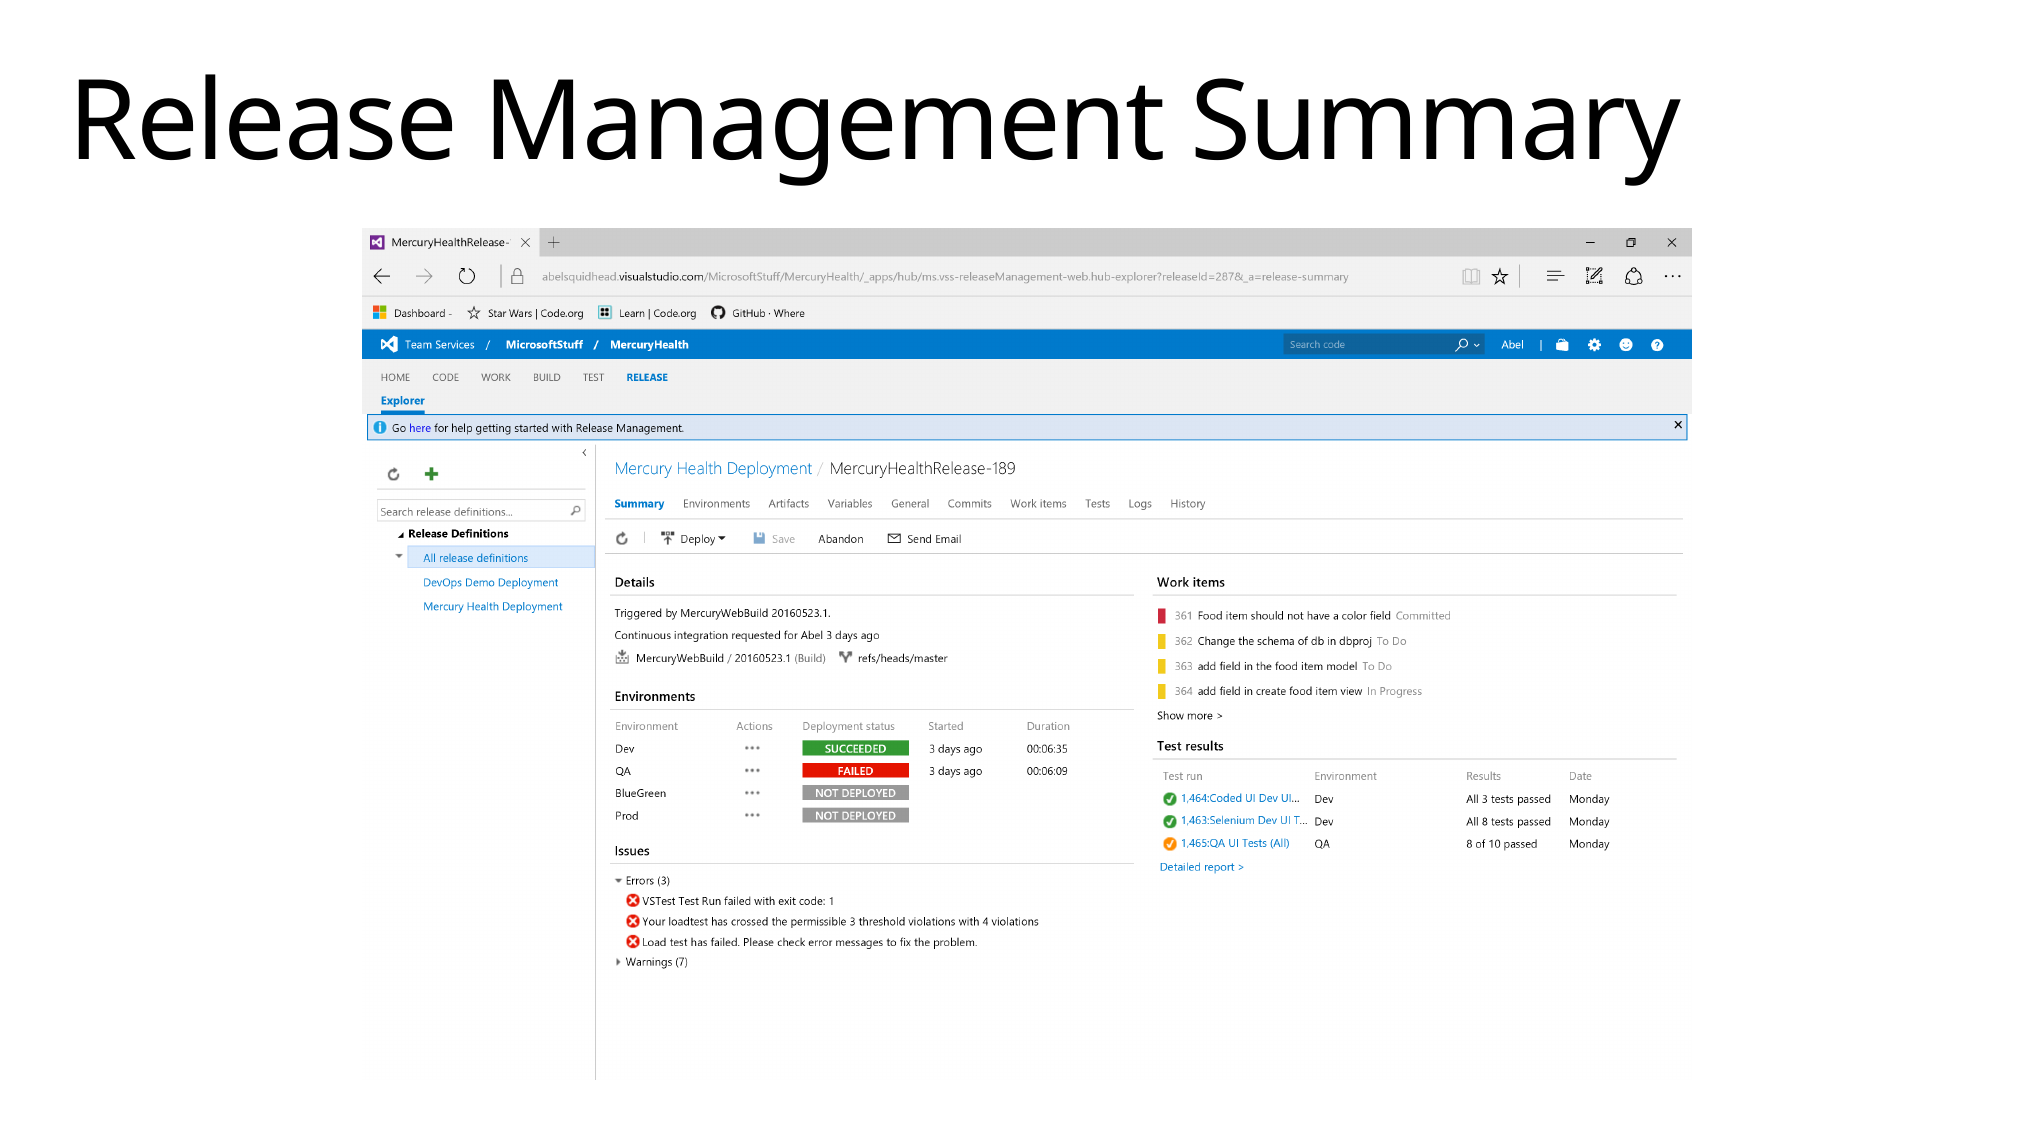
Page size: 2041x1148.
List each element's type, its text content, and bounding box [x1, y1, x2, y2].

title Release Management Summary [45, 48, 1996, 199]
picture [361, 228, 1693, 1081]
